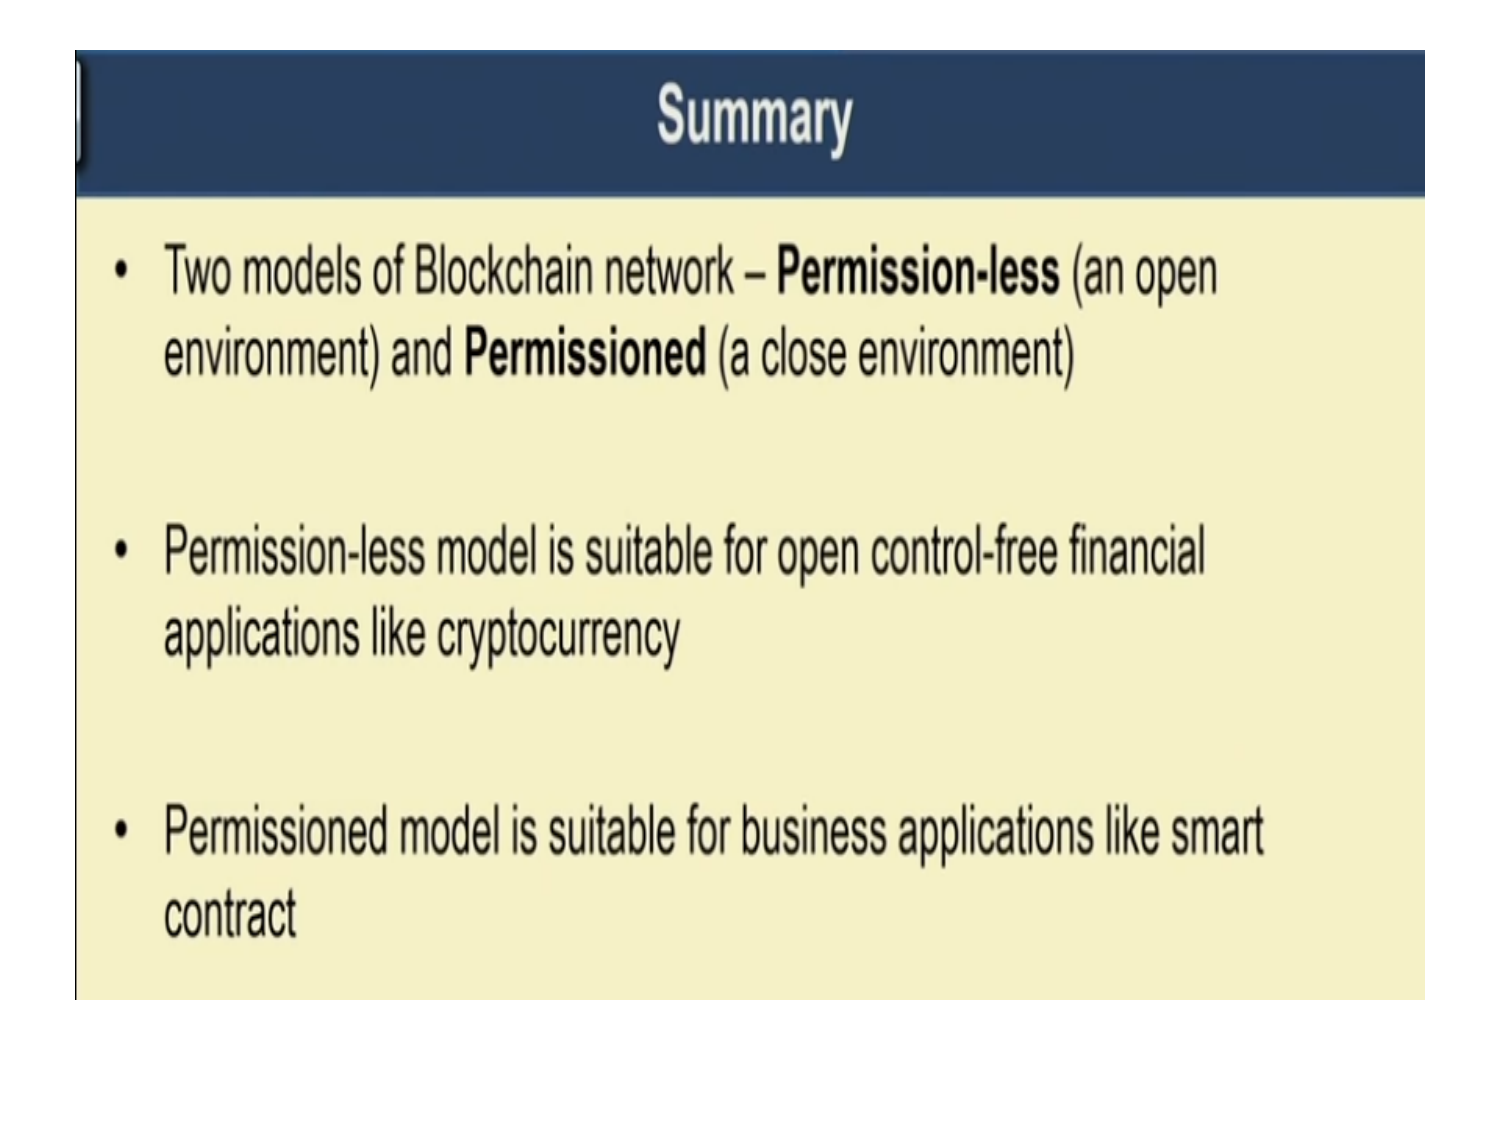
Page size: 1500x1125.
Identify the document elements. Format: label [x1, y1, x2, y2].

picture [74, 49, 1426, 1001]
